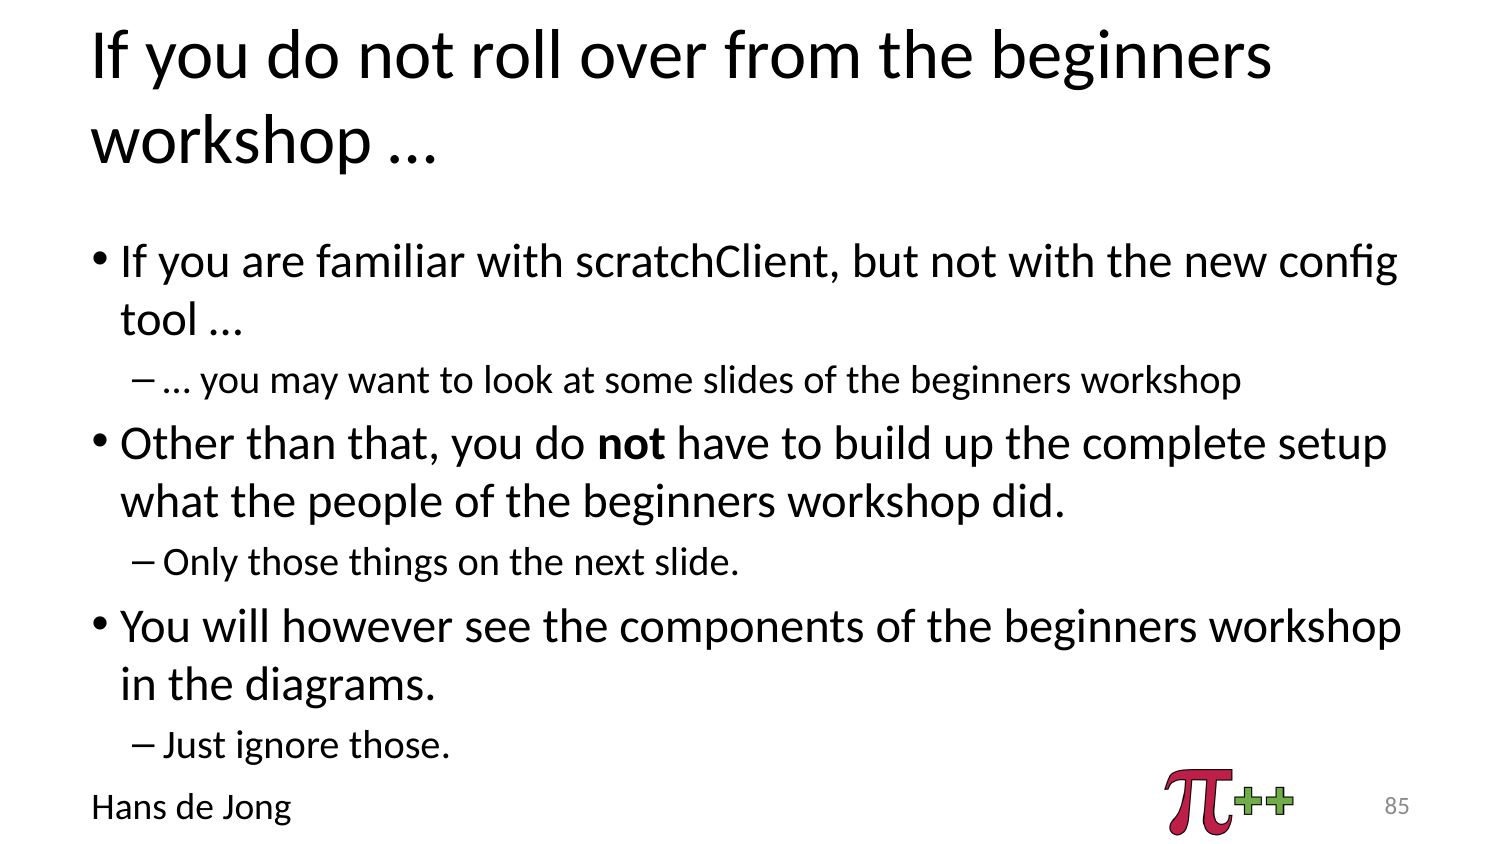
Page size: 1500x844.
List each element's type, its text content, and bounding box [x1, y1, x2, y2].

picture [1163, 778, 1294, 836]
slide_number 85 [1340, 782, 1425, 827]
list If you are familiar with scratchClient, but not with the new config tool … … you may want to look at some slides of the beginners workshop Other than that, you do not have to build up the complete setup what the people of the beginners workshop did. Only those things on the next slide. You will however see the components of the beginners workshop in the diagrams. Just ignore those. [76, 221, 1427, 778]
title If you do not roll over from the beginners workshop … [75, 0, 1500, 186]
